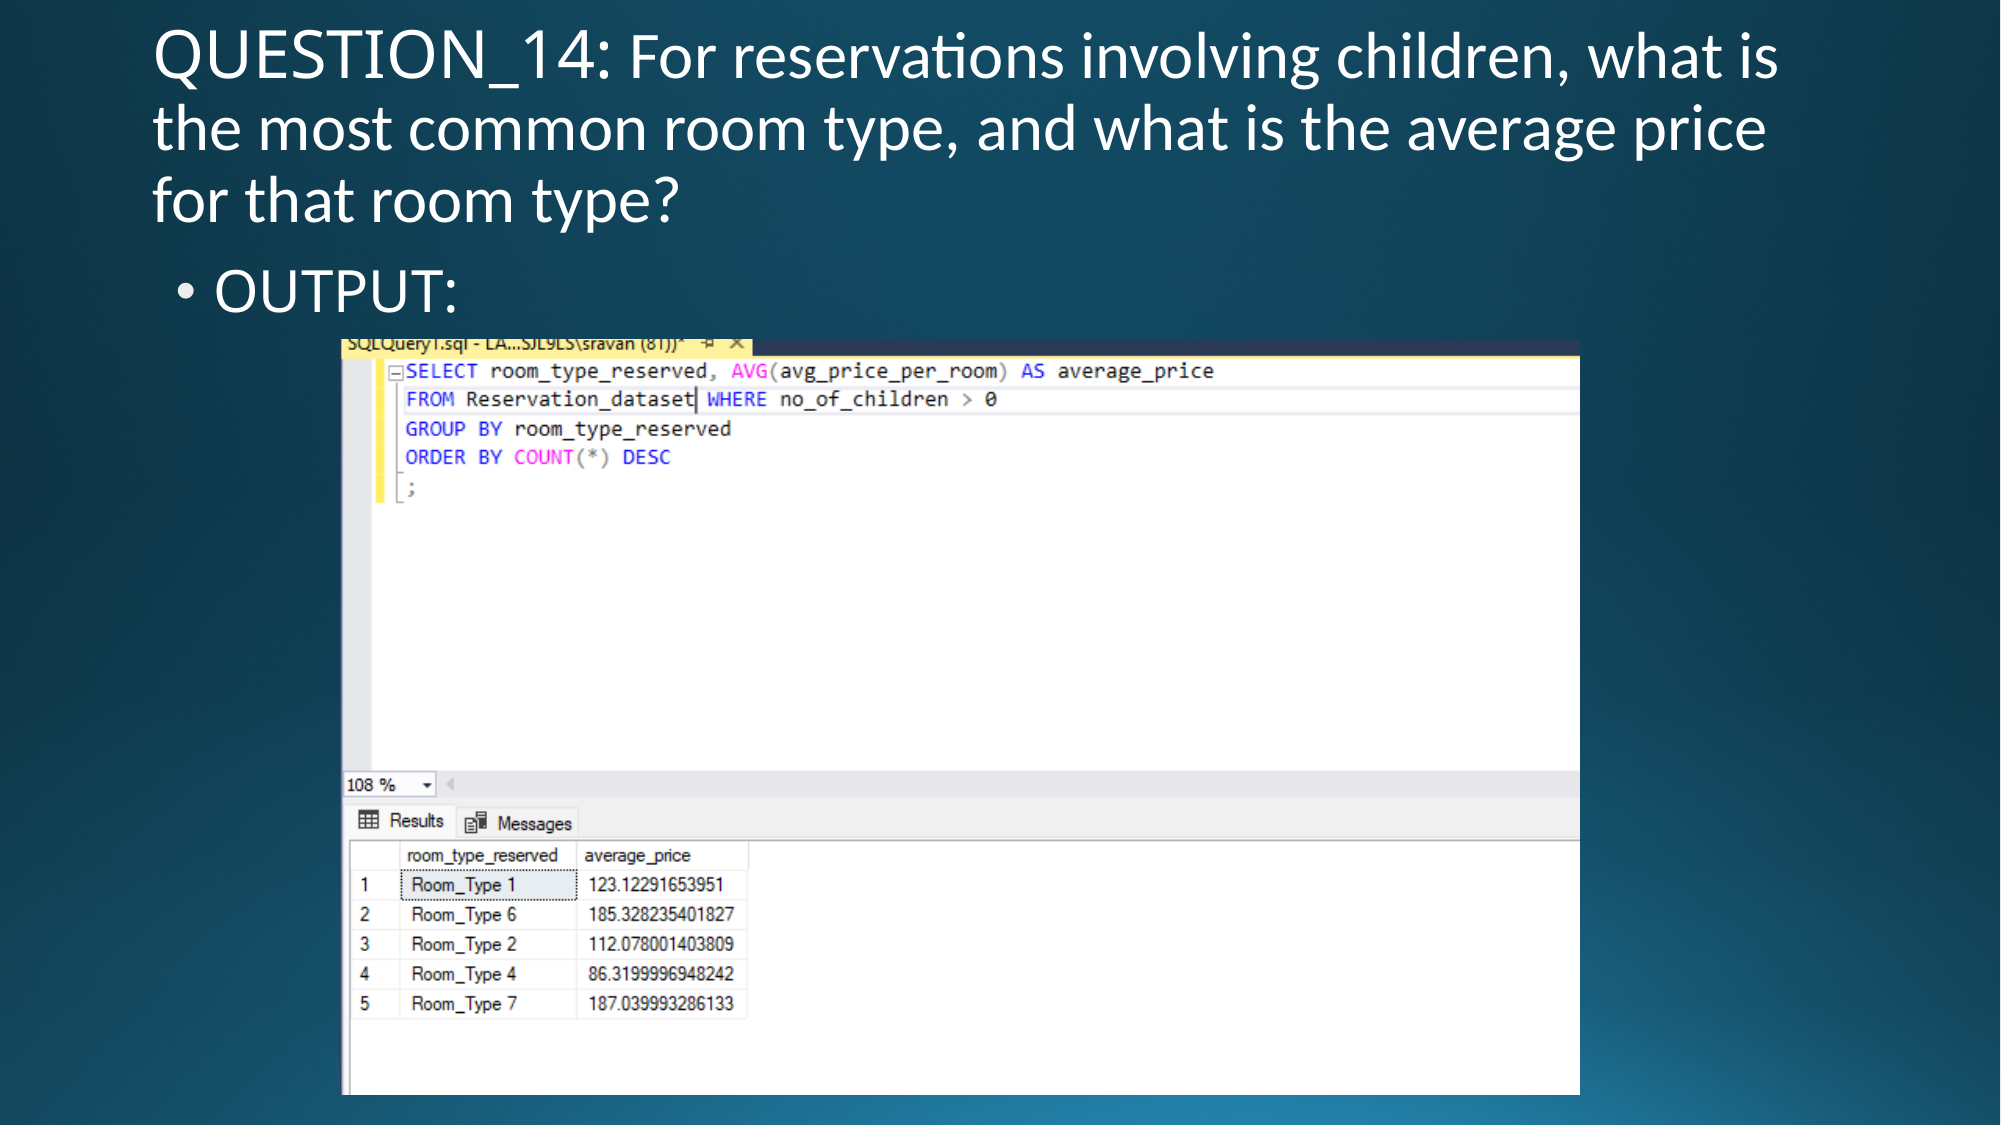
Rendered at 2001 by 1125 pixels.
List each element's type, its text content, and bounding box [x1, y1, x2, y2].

picture [0, 0, 2001, 1125]
title QUESTION_14: For reservations involving children, what is the most common room type, and what is the average price for that room type? [137, 59, 1863, 278]
list OUTPUT: [160, 254, 1840, 969]
